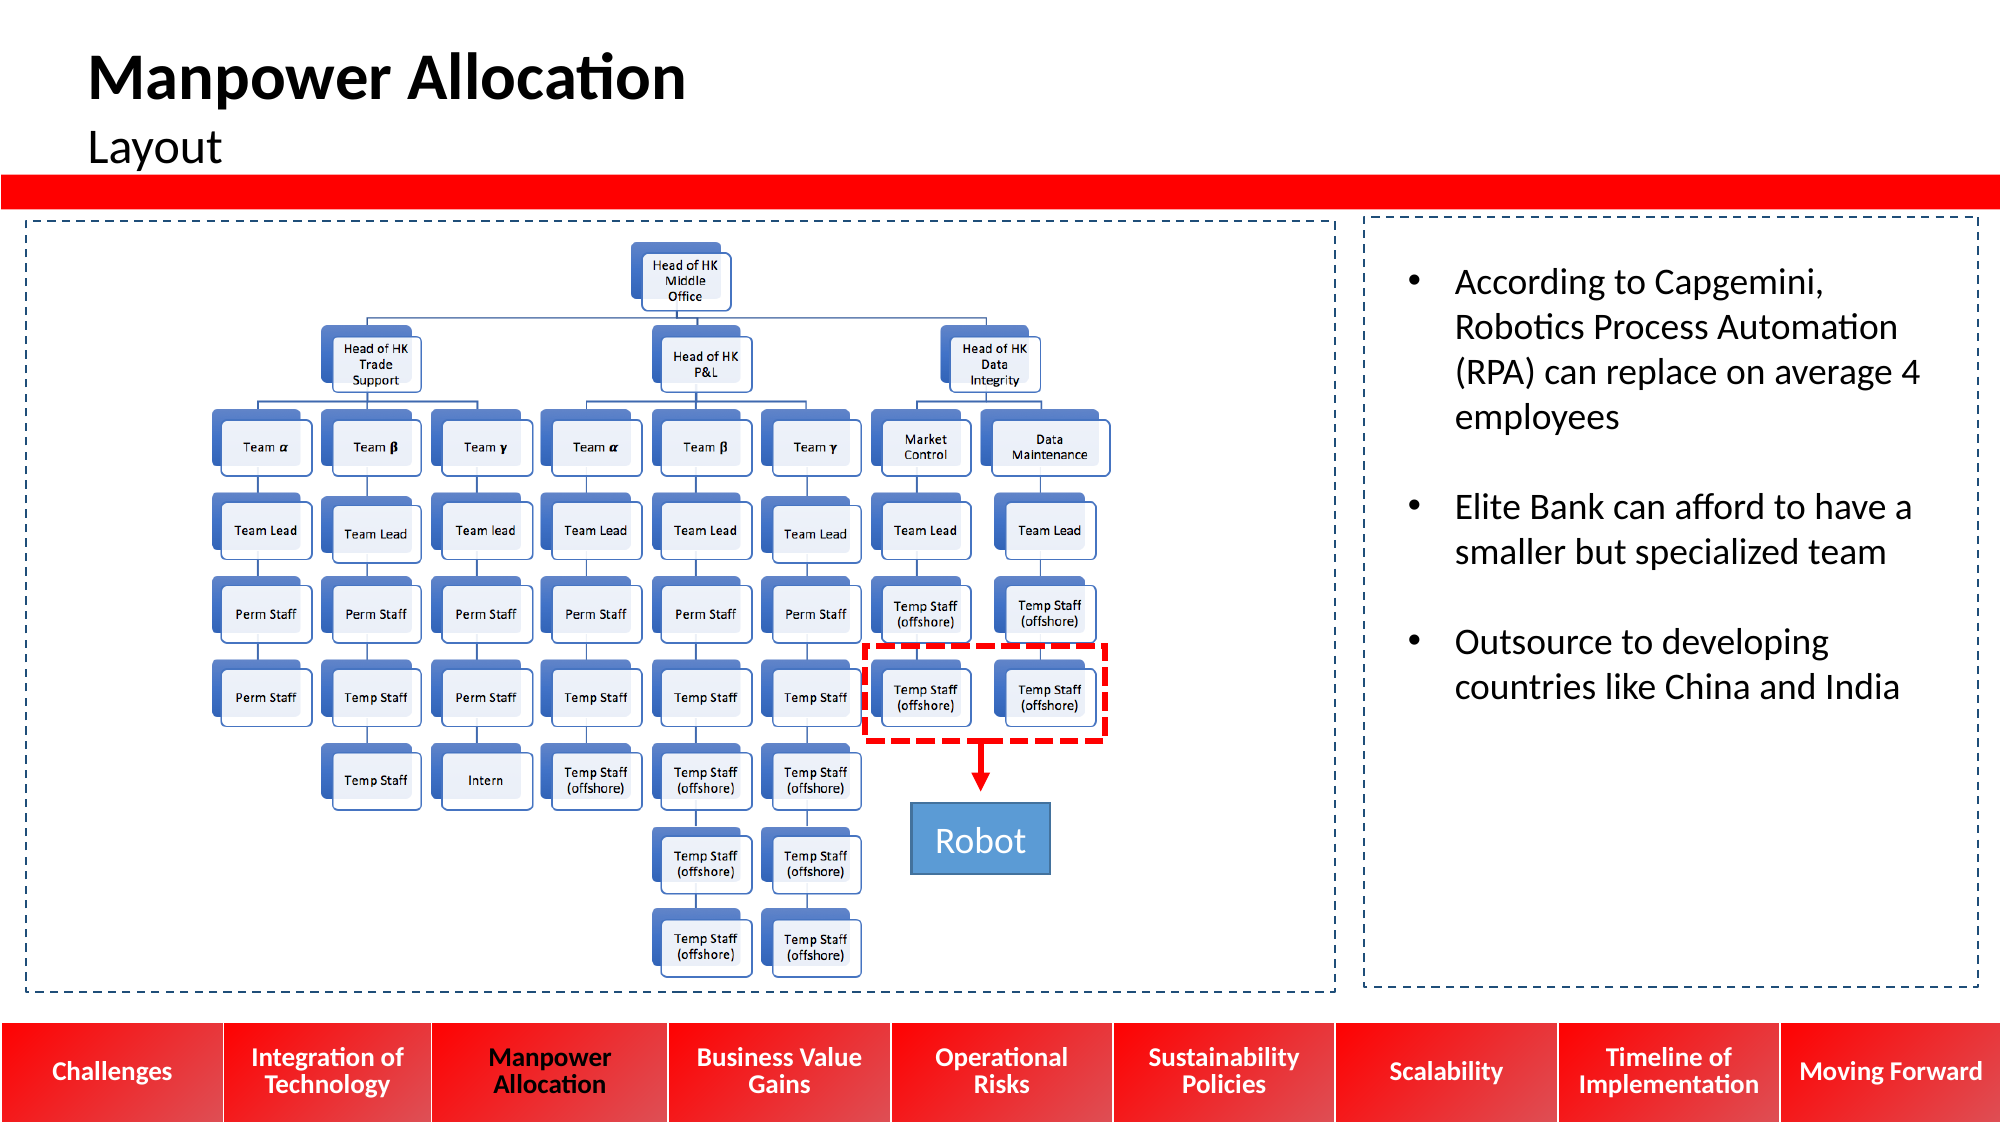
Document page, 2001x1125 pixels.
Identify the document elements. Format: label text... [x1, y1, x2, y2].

table_header Scalability [1336, 1023, 1557, 1122]
picture [187, 224, 1140, 988]
text_box [25, 221, 1335, 992]
text_box Manpower Allocation Layout [72, 25, 1073, 181]
text_box According to Capgemini, Robotics Process Automation (RPA) can replace on average 4 employees Elite Bank can afford to have a smaller but specialized team Outsource to developing countries like China and India [1393, 249, 1950, 805]
table_header Sustainability Policies [1114, 1023, 1334, 1122]
table_header Business Value Gains [669, 1023, 890, 1122]
table_header Challenges [2, 1023, 223, 1122]
table_header Moving Forward [1781, 1023, 2000, 1122]
text_box [1363, 216, 1979, 988]
table_header Operational Risks [892, 1023, 1112, 1122]
text_box [1, 174, 2000, 210]
table_header Integration of Technology [224, 1023, 431, 1122]
table_header Manpower Allocation [432, 1023, 667, 1122]
table_header Timeline of Implementation [1559, 1023, 1779, 1122]
